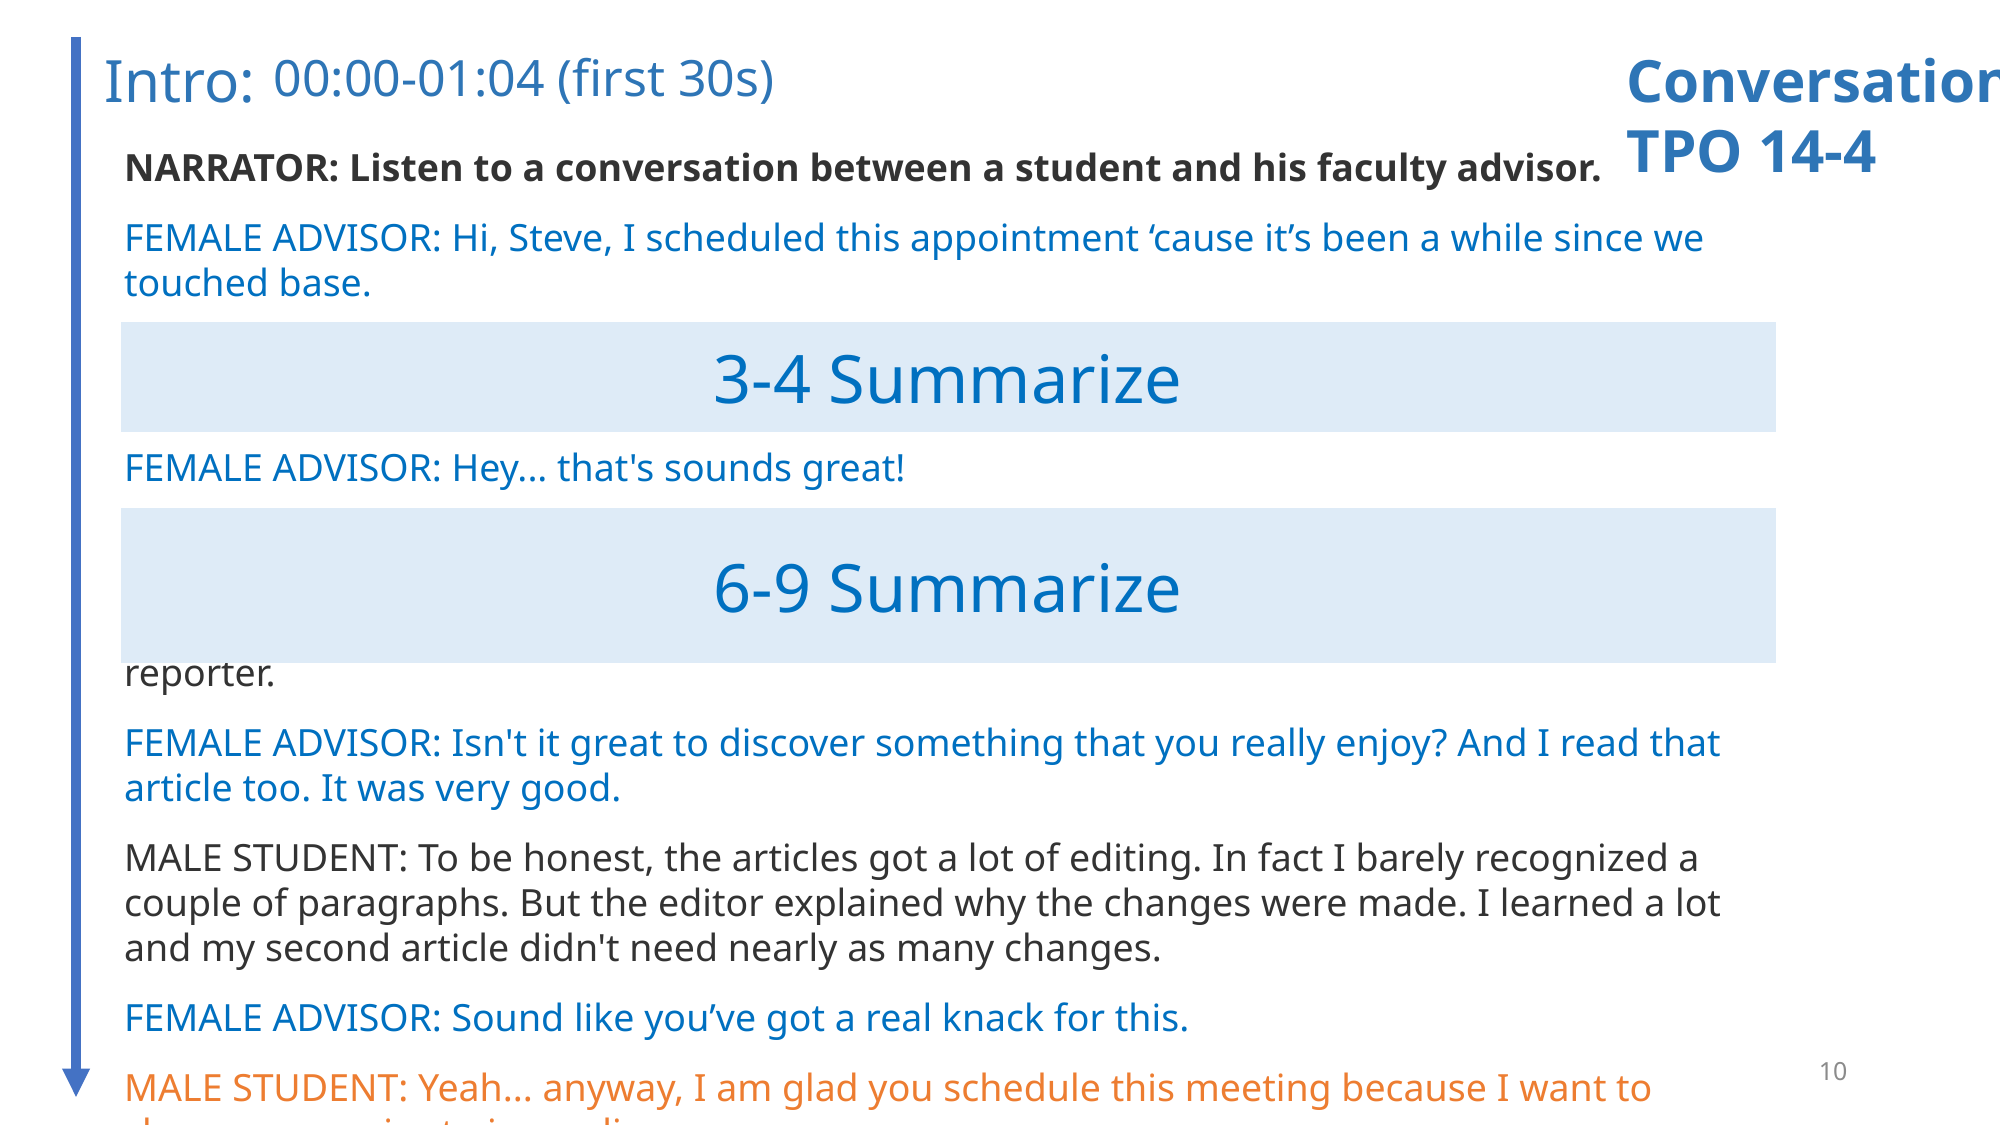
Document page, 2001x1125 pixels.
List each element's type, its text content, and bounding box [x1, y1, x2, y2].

text_box 00:00-01:04 (first 30s) [258, 39, 790, 114]
text_box NARRATOR: Listen to a conversation between a student and his faculty advisor. FEMALE ADVISOR: Hi, Steve, I scheduled this appointment ‘cause it’s been a while since we touched base. MALE STUDENT: I know, I’ve been really busy. A friend of mine works on the school paper. He asked me if I would like to try to reporting. So I did and I really love it. FEMALE ADVISOR: Hey... that's sounds great! MALE STUDENT: Yeah... the first article I wrote, it was a profile of the chemistry professor, the one who was the named teacher of the year. My article ran on the front page. When I saw my name, I mean, my byline in print, I was hooked. Now I know this is what I want to do - be a reporter. FEMALE ADVISOR: Isn't it great to discover something that you really enjoy? And I read that article too. It was very good. MALE STUDENT: To be honest, the articles got a lot of editing. In fact I barely recognized a couple of paragraphs. But the editor explained why the changes were made. I learned a lot and my second article didn't need nearly as many changes. FEMALE ADVISOR: Sound like you’ve got a real knack for this. MALE STUDENT: Yeah... anyway, I am glad you schedule this meeting because I want to change my major to journalism now. [109, 136, 1775, 1125]
slide_number 10 [1412, 1042, 1863, 1103]
text_box 3-4 Summarize [121, 322, 1776, 432]
text_box Conversation TPO 14-4 [1611, 36, 2000, 192]
text_box Intro: [89, 36, 270, 122]
text_box 6-9 Summarize [121, 508, 1776, 663]
